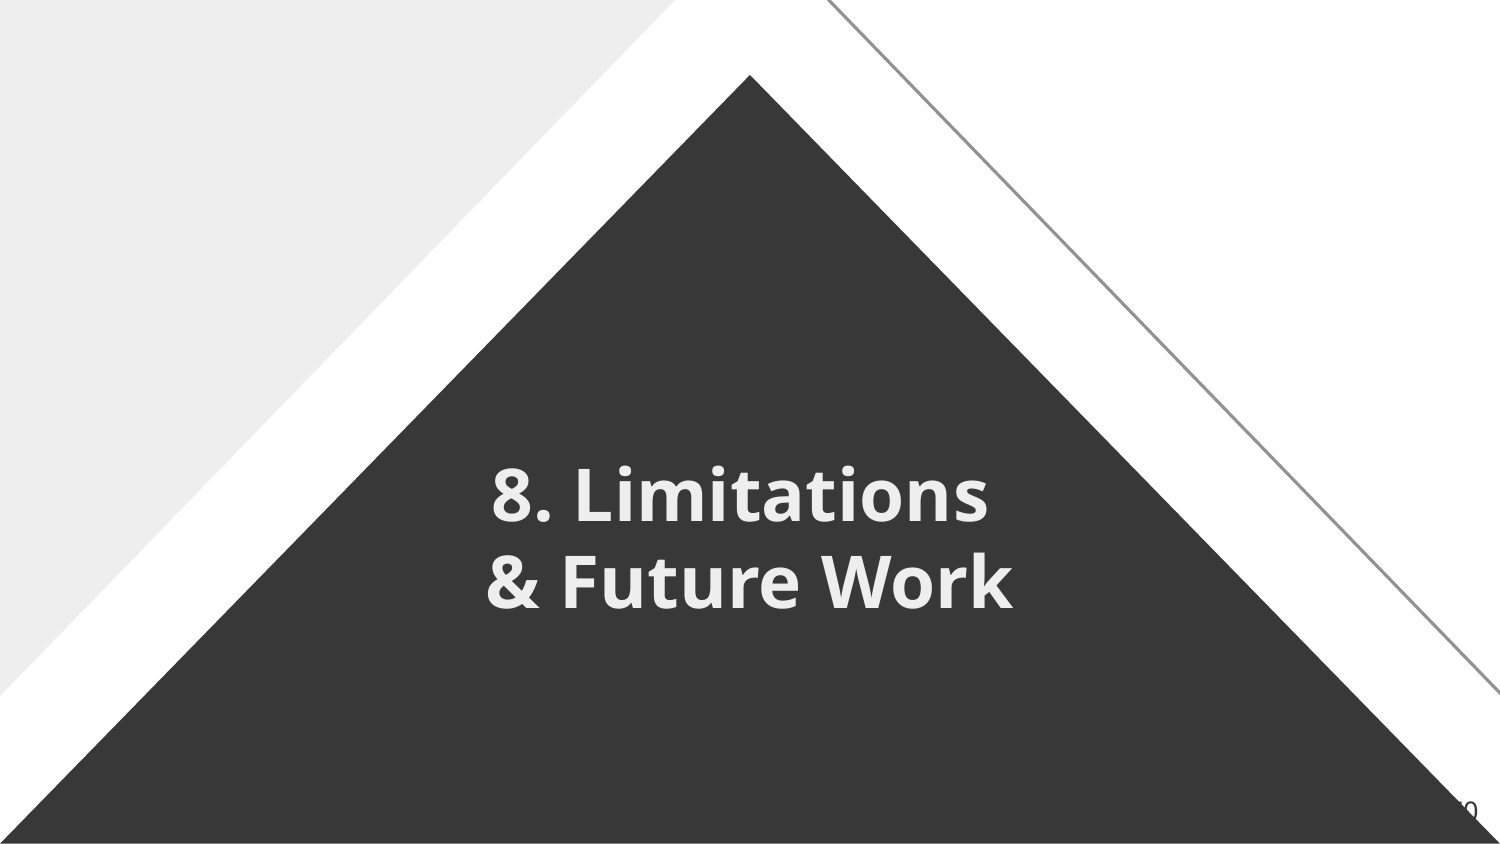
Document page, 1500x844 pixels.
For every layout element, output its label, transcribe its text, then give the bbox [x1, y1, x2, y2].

slide_number ‹#› [1403, 779, 1494, 844]
title 8. Limitations & Future Work [277, 444, 1223, 627]
